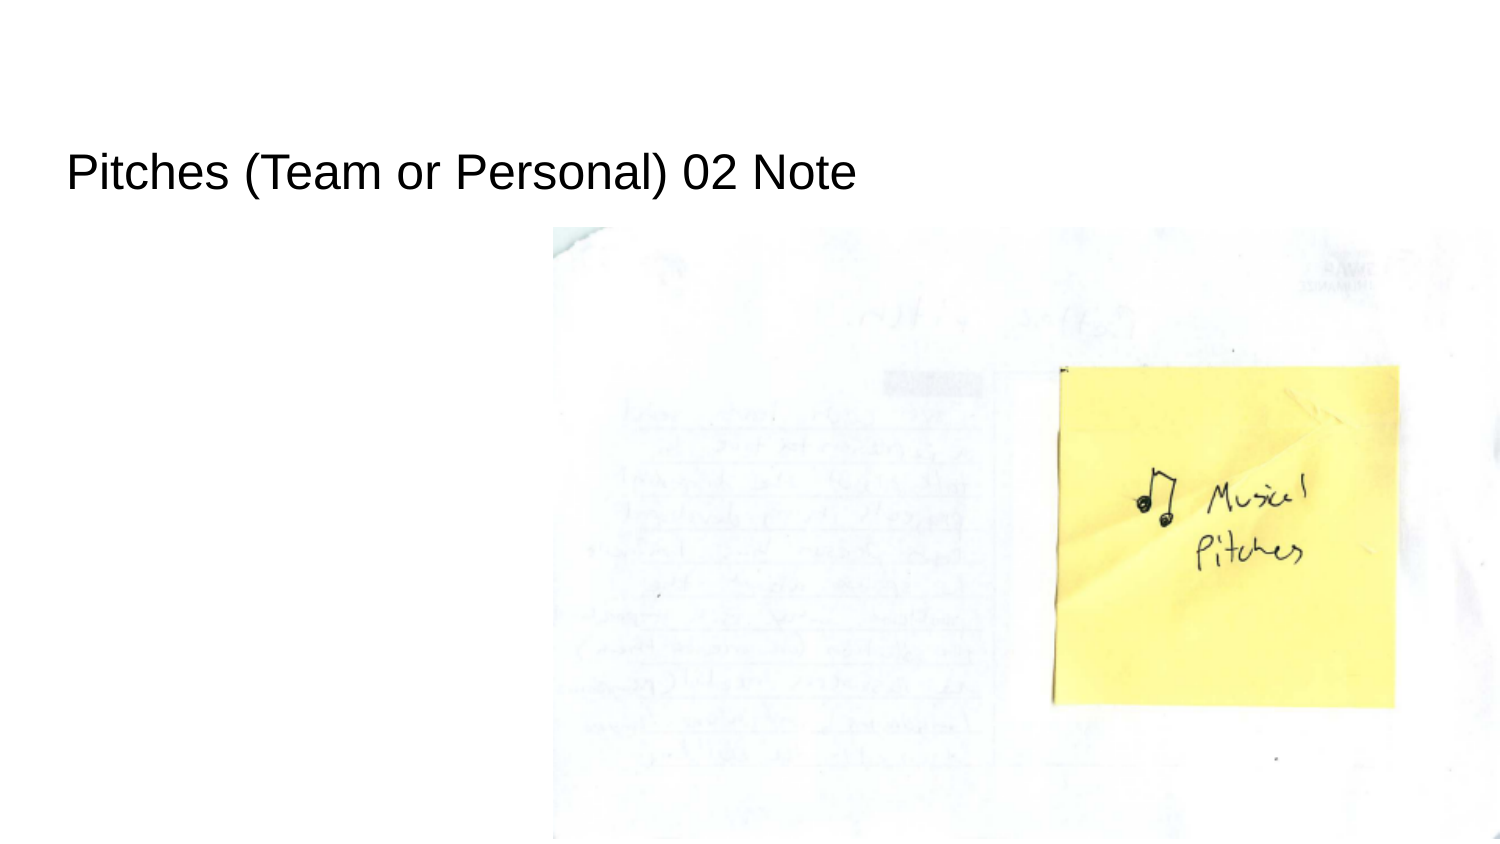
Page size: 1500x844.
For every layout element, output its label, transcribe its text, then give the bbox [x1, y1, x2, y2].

picture [552, 227, 1500, 840]
title Pitches (Team or Personal) 02 Note [51, 91, 1005, 216]
